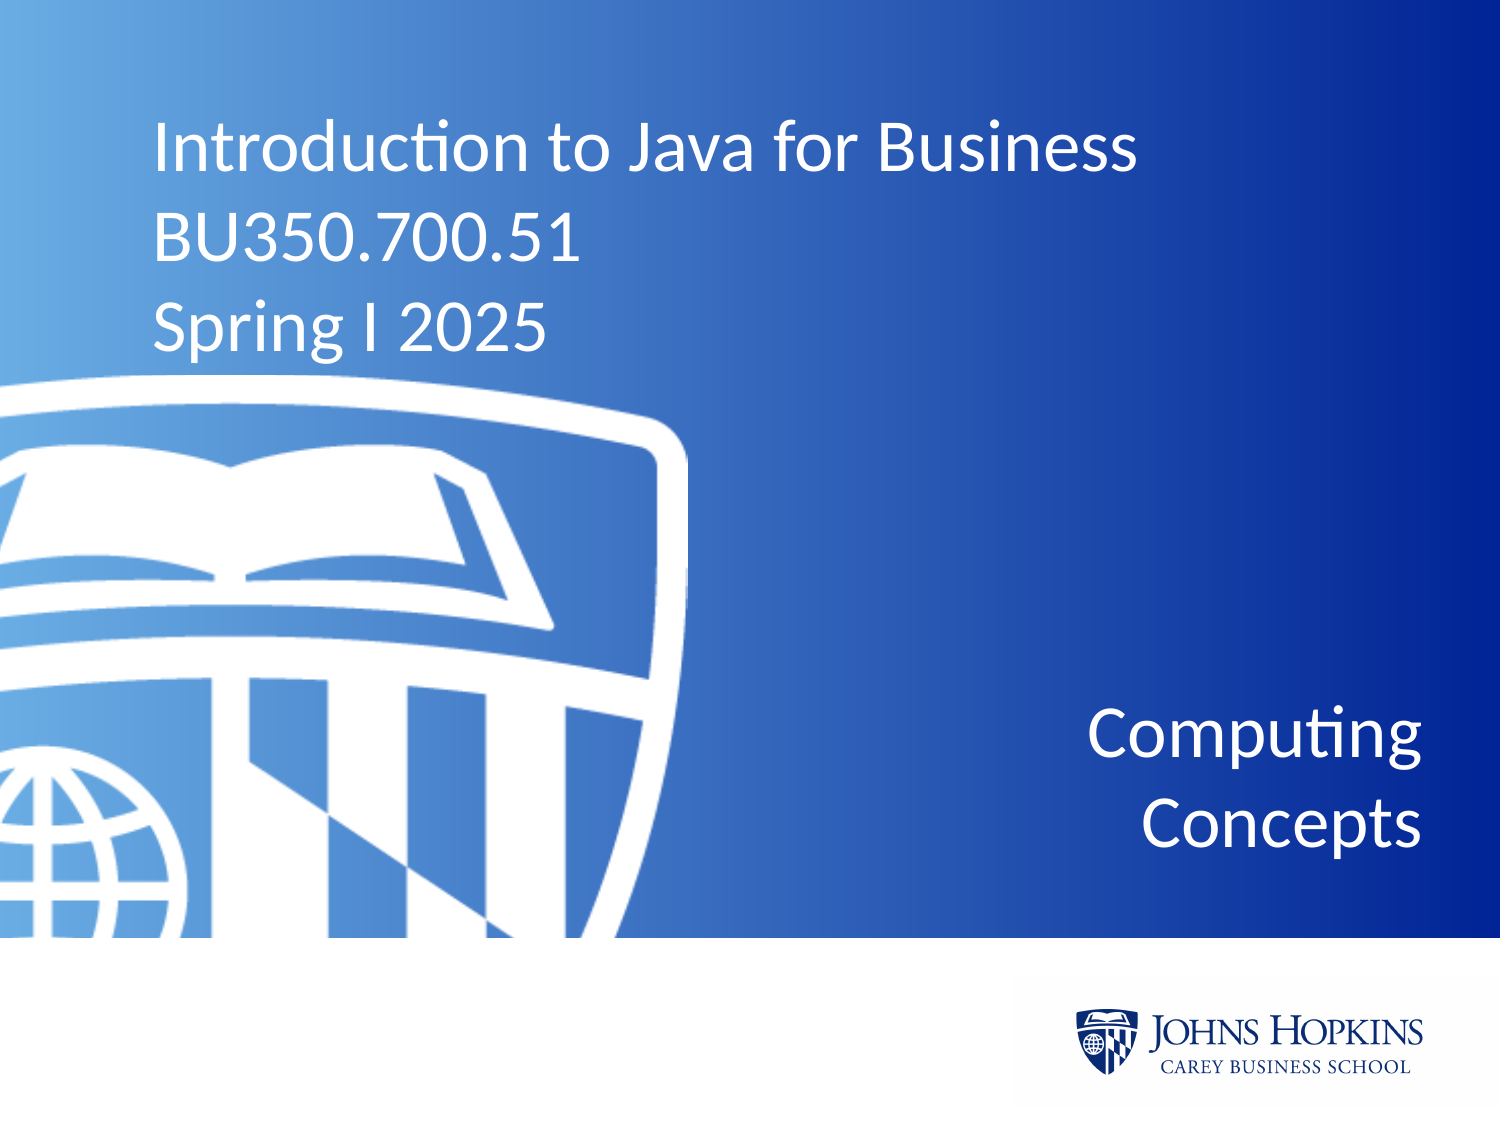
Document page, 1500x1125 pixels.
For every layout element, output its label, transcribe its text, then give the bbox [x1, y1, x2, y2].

picture [0, 375, 688, 1055]
list Computing Concepts [849, 675, 1438, 738]
picture [1012, 975, 1500, 1108]
title Introduction to Java for Business BU350.700.51 Spring I 2025 [137, 75, 1326, 388]
